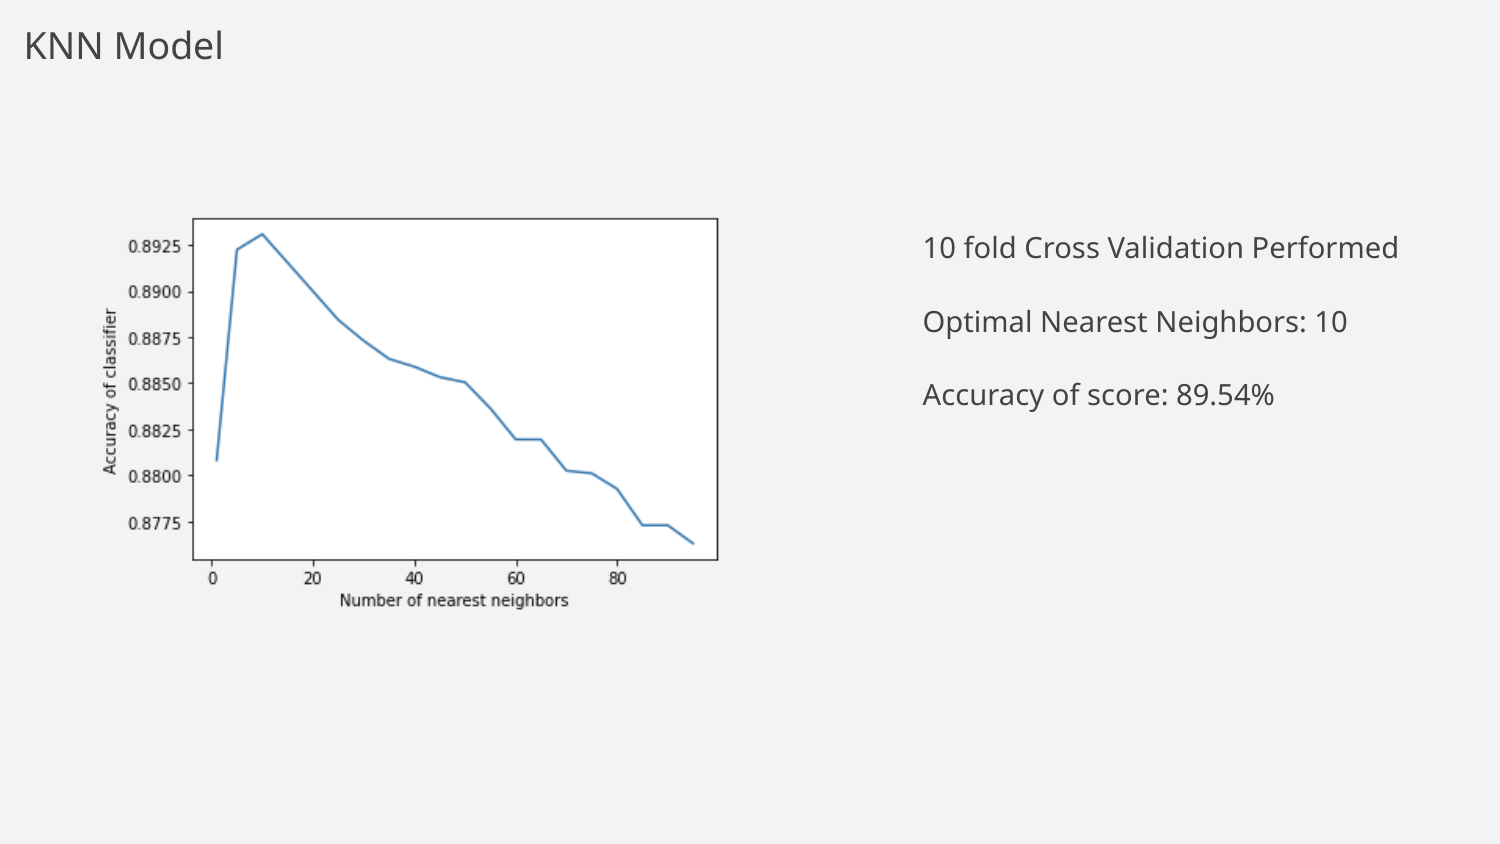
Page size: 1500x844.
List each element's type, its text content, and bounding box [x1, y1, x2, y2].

picture [94, 209, 728, 620]
title KNN Model [8, 6, 1055, 183]
subtitle 10 fold Cross Validation Performed Optimal Nearest Neighbors: 10 Accuracy of score: 89.54% [907, 209, 1443, 523]
